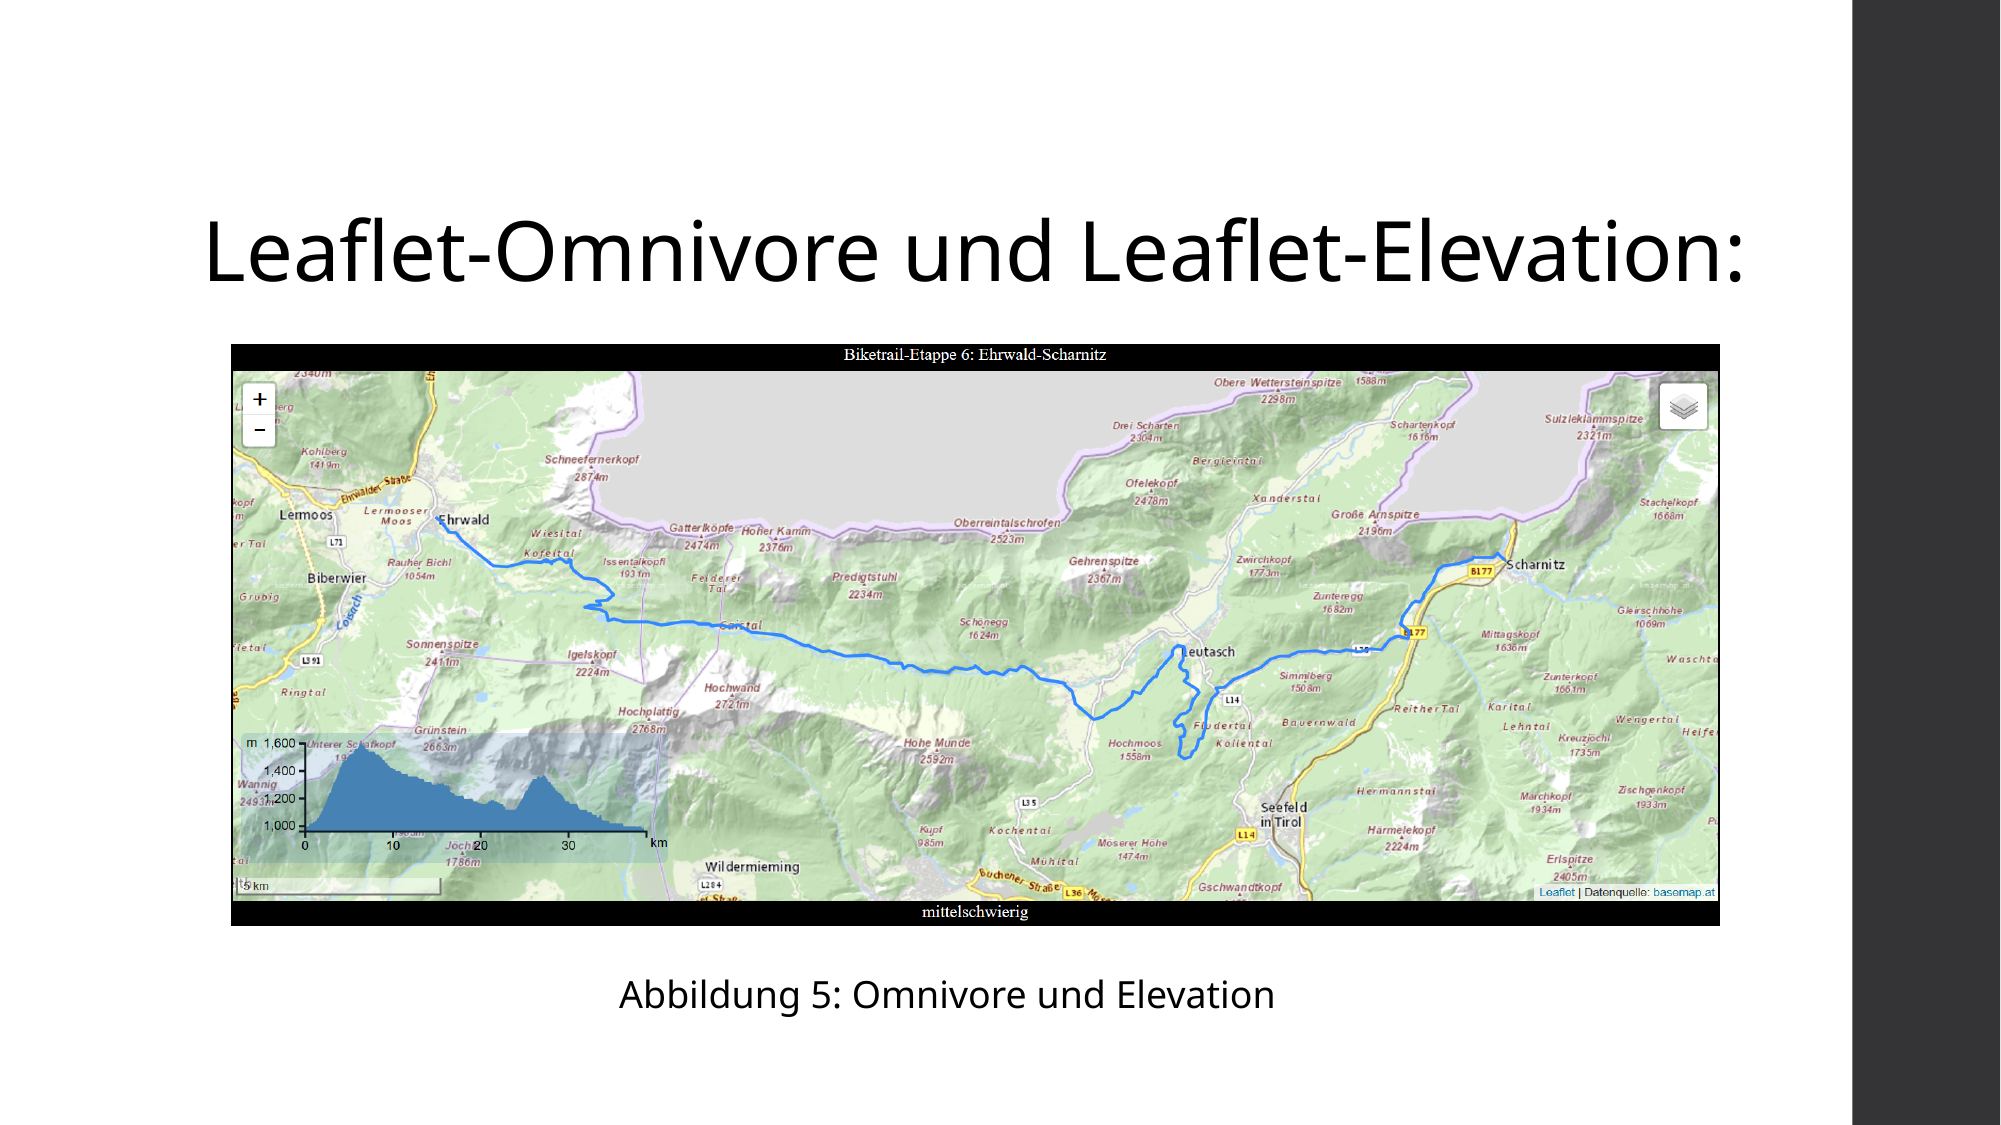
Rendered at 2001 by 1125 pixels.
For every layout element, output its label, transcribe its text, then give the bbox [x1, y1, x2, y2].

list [232, 345, 1718, 925]
text_box Abbildung 5: Omnivore und Elevation [604, 963, 1718, 1024]
text_box Leaflet-Omnivore und Leaflet-Elevation: [187, 190, 1763, 306]
